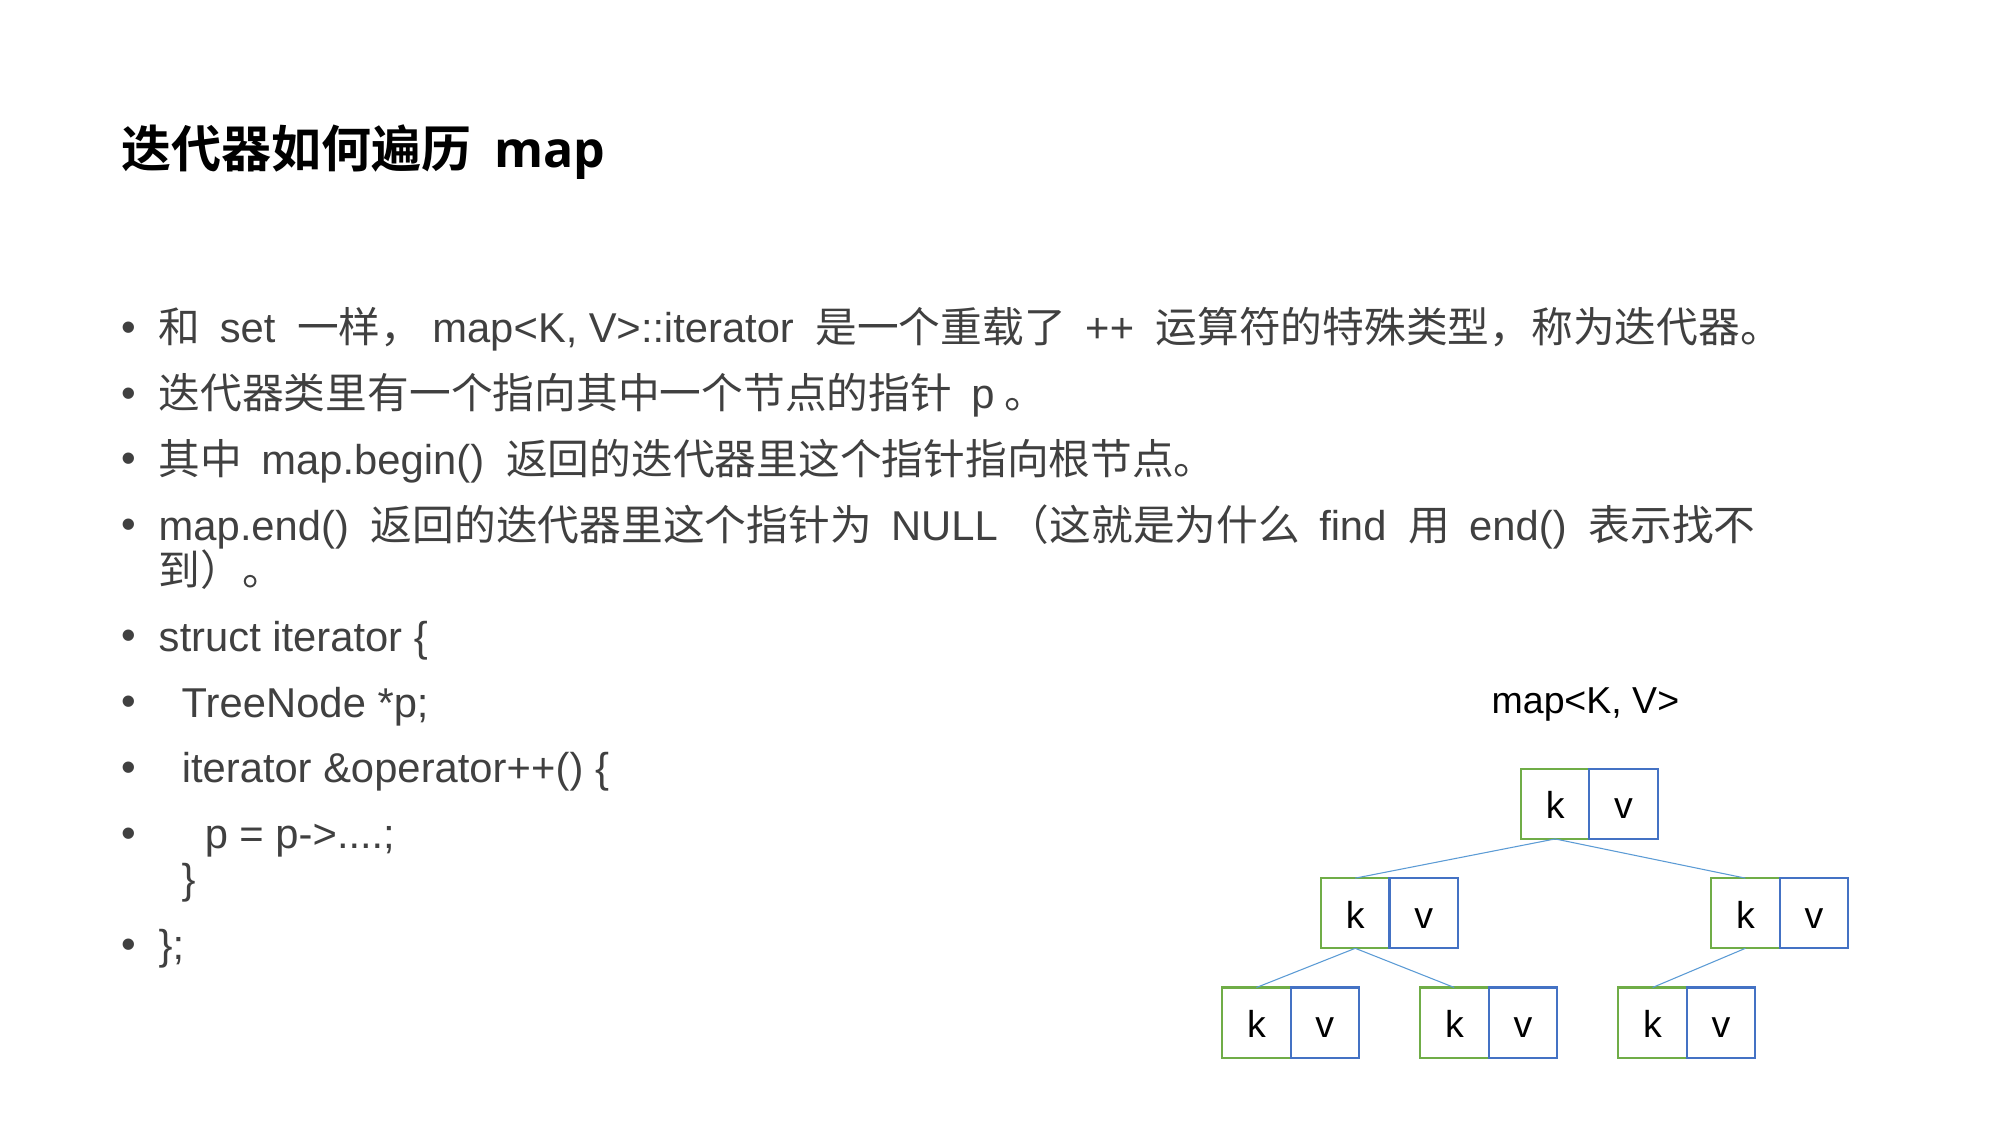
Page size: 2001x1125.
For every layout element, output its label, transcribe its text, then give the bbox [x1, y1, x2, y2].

text_box v [1488, 986, 1558, 1059]
text_box v [1779, 877, 1849, 949]
text_box v [1388, 879, 1459, 949]
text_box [1256, 948, 1355, 988]
text_box k [1320, 877, 1388, 948]
text_box k [1617, 986, 1686, 1059]
list 和 set 一样，map<K, V>::iterator 是一个重载了 ++ 运算符的特殊类型，称为迭代器。 迭代器类里有一个指向其中一个节点的指针 p。 其中 map.begin() 返回的迭代器里这个指针指向根节点。 map.end() 返回的迭代器里这个指针为 NULL（这就是为什么 find 用 end() 表示找不到）。 struct iterator { TreeNode *p; iterator &operator++() { p = p->....; } }; [106, 299, 1832, 1089]
title 迭代器如何遍历 map [106, 42, 1832, 260]
text_box k [1710, 877, 1779, 949]
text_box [1355, 948, 1455, 988]
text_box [1355, 838, 1555, 879]
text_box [1555, 838, 1746, 879]
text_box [1652, 948, 1746, 988]
text_box v [1290, 988, 1360, 1059]
text_box map<K, V> [1476, 669, 1695, 729]
text_box k [1520, 768, 1588, 838]
text_box v [1588, 768, 1659, 838]
text_box v [1686, 986, 1756, 1059]
text_box k [1221, 986, 1290, 1059]
text_box k [1419, 986, 1488, 1059]
